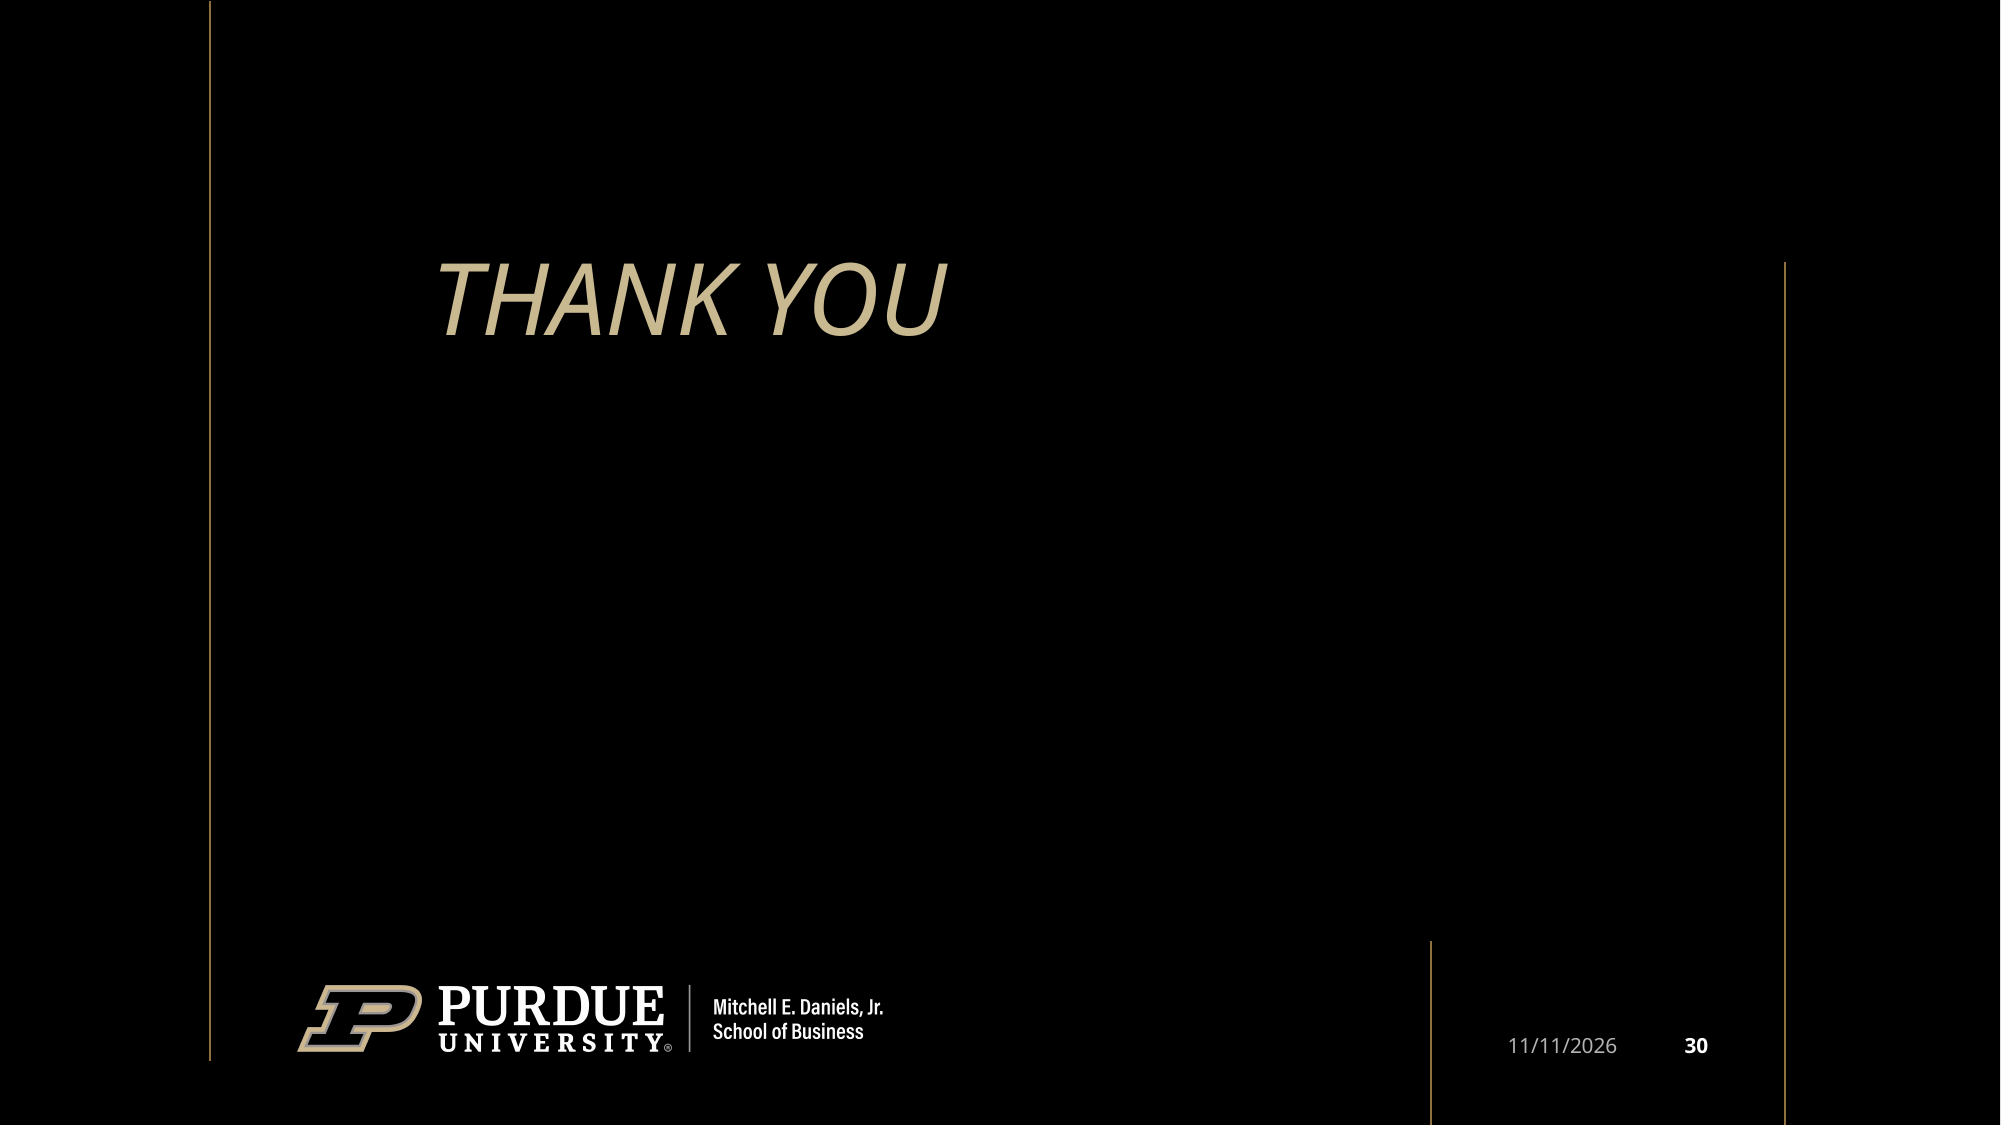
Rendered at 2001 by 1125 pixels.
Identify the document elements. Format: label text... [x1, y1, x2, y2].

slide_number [1464, 1020, 1632, 1074]
title Thank You [428, 246, 1476, 362]
picture [297, 982, 994, 1056]
slide_number 30 [1656, 1017, 1737, 1078]
